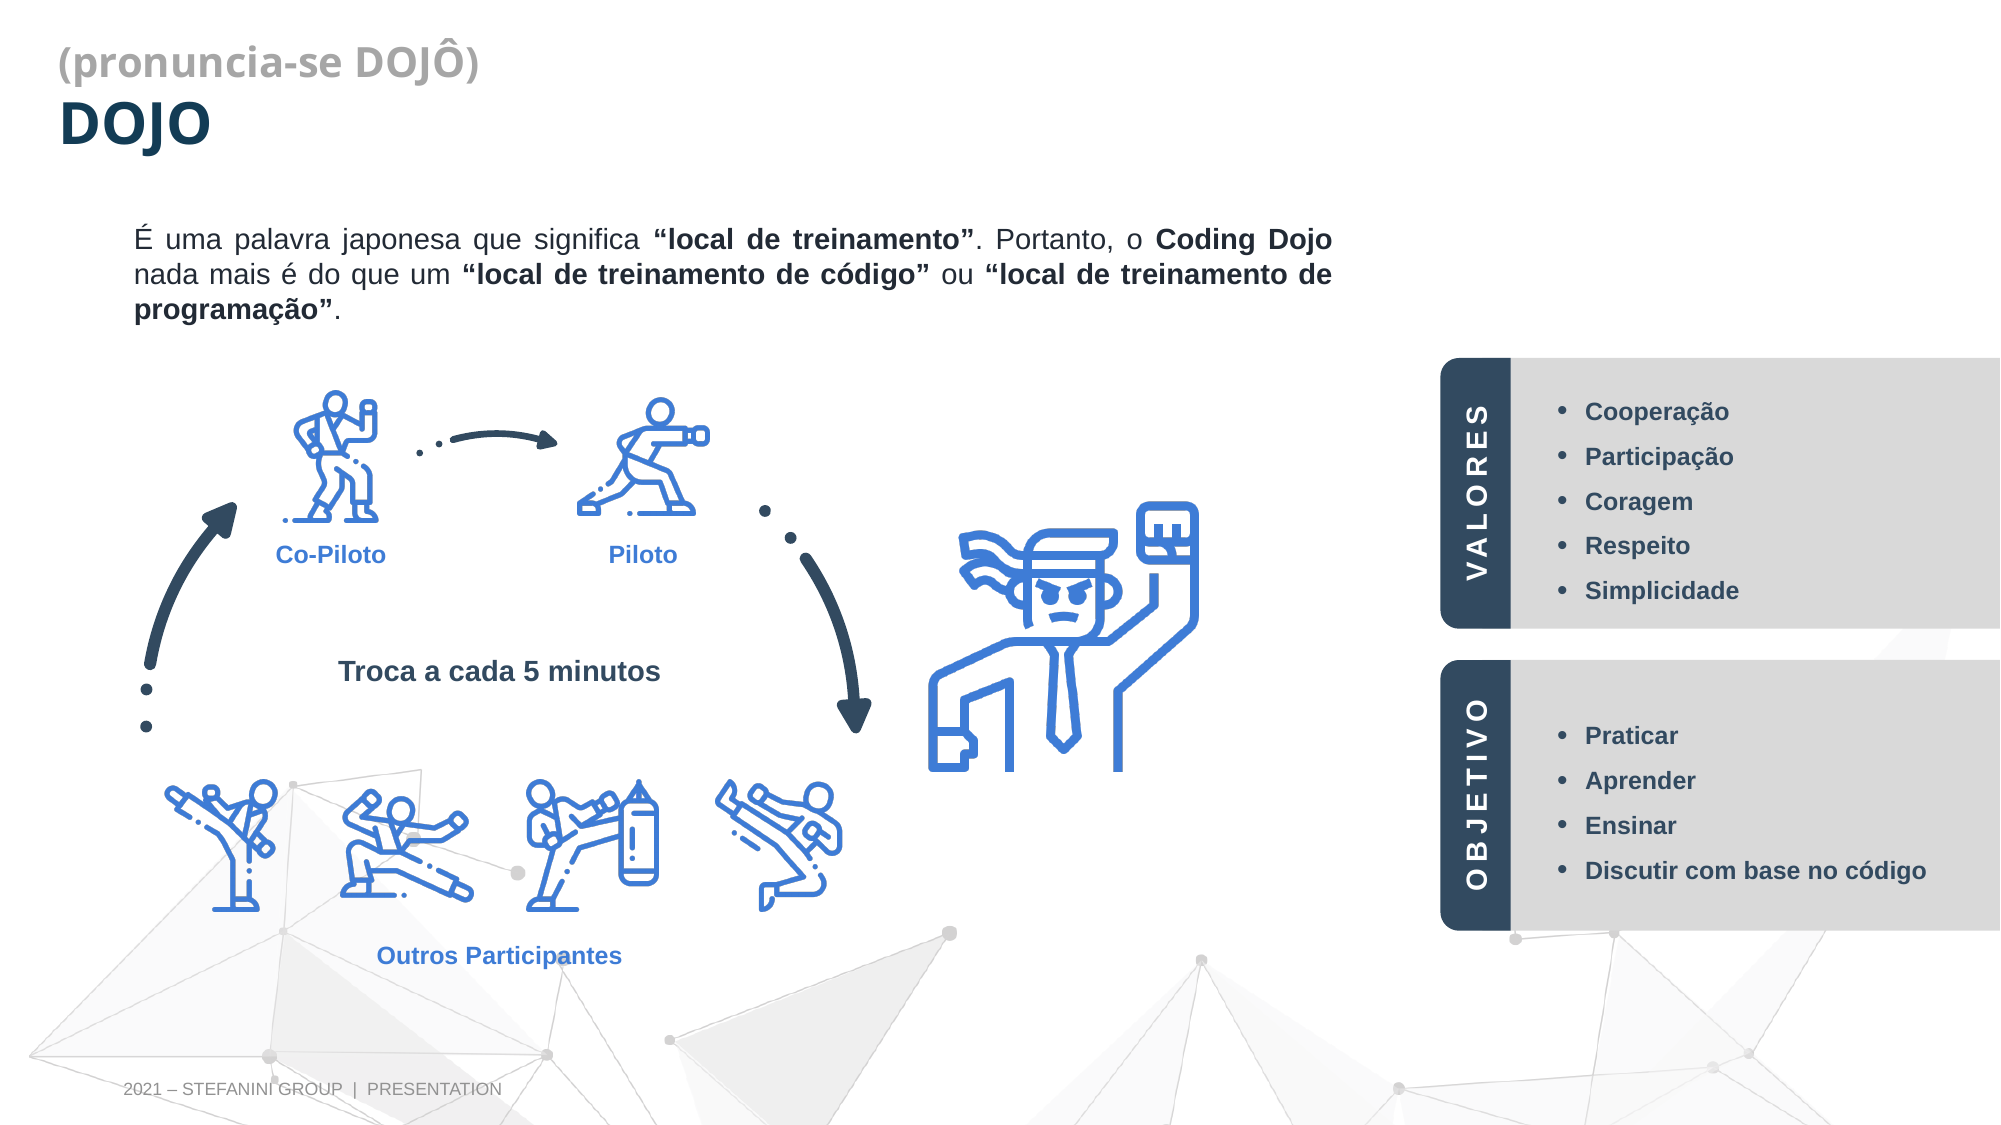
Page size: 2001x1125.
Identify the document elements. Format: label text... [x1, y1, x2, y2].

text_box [1440, 659, 2000, 931]
text_box É uma palavra japonesa que significa “local de treinamento”. Portanto, o Coding Dojo nada mais é do que um “local de treinamento de código” ou “local de treinamento de programação”. [119, 213, 1348, 333]
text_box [1440, 357, 2000, 629]
text_box (pronuncia-se DOJÔ) DOJO [43, 28, 496, 164]
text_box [154, 390, 1208, 978]
picture [2, 0, 1998, 1125]
